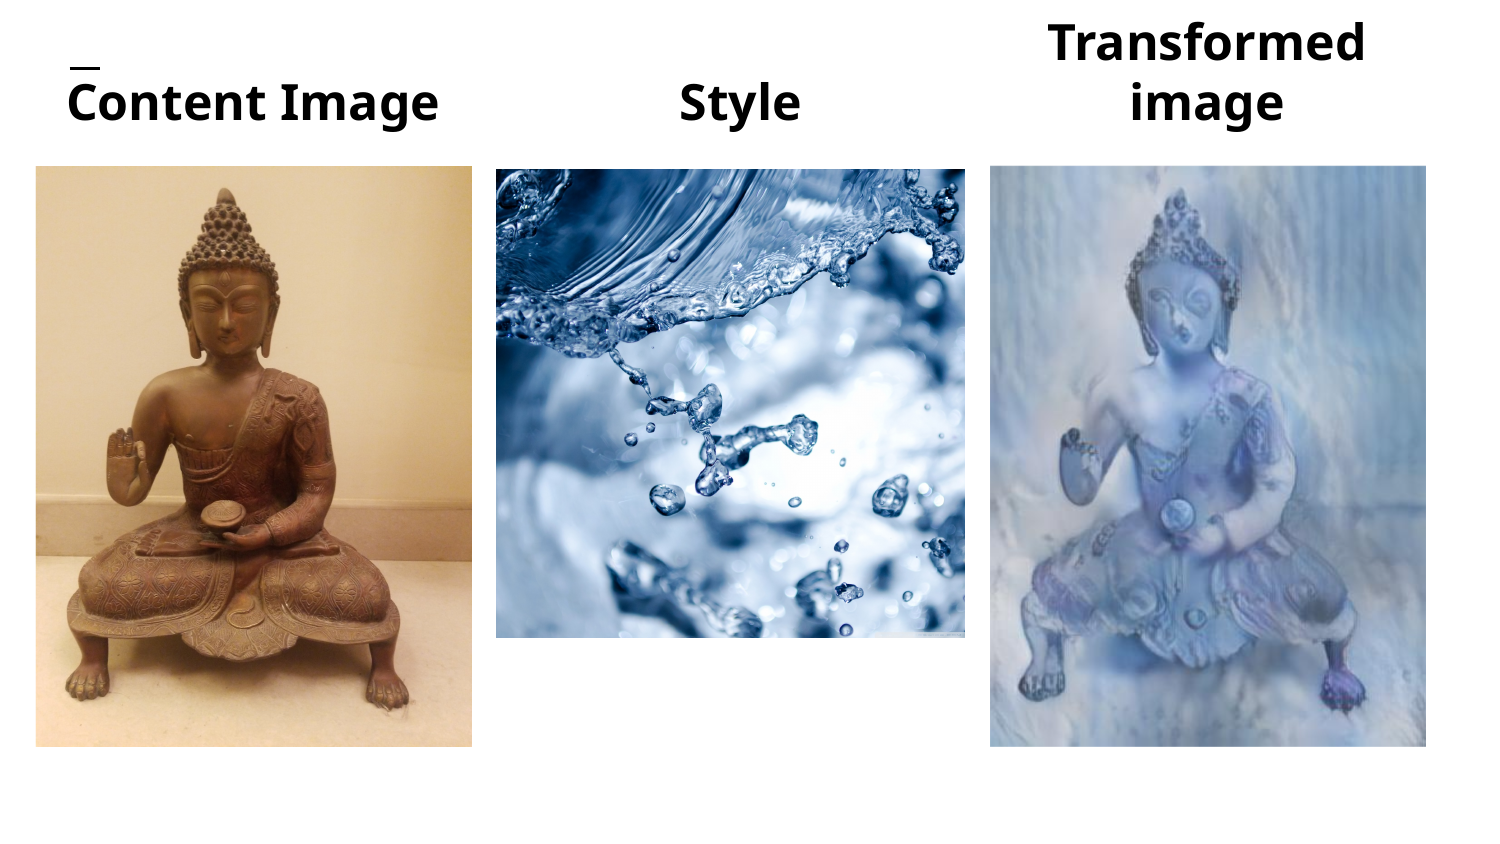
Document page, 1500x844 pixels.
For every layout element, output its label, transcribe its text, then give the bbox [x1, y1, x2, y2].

picture [0, 166, 1499, 746]
title Content Image [23, 21, 484, 145]
title Transformed image [954, 21, 1461, 145]
title Style [510, 21, 954, 145]
